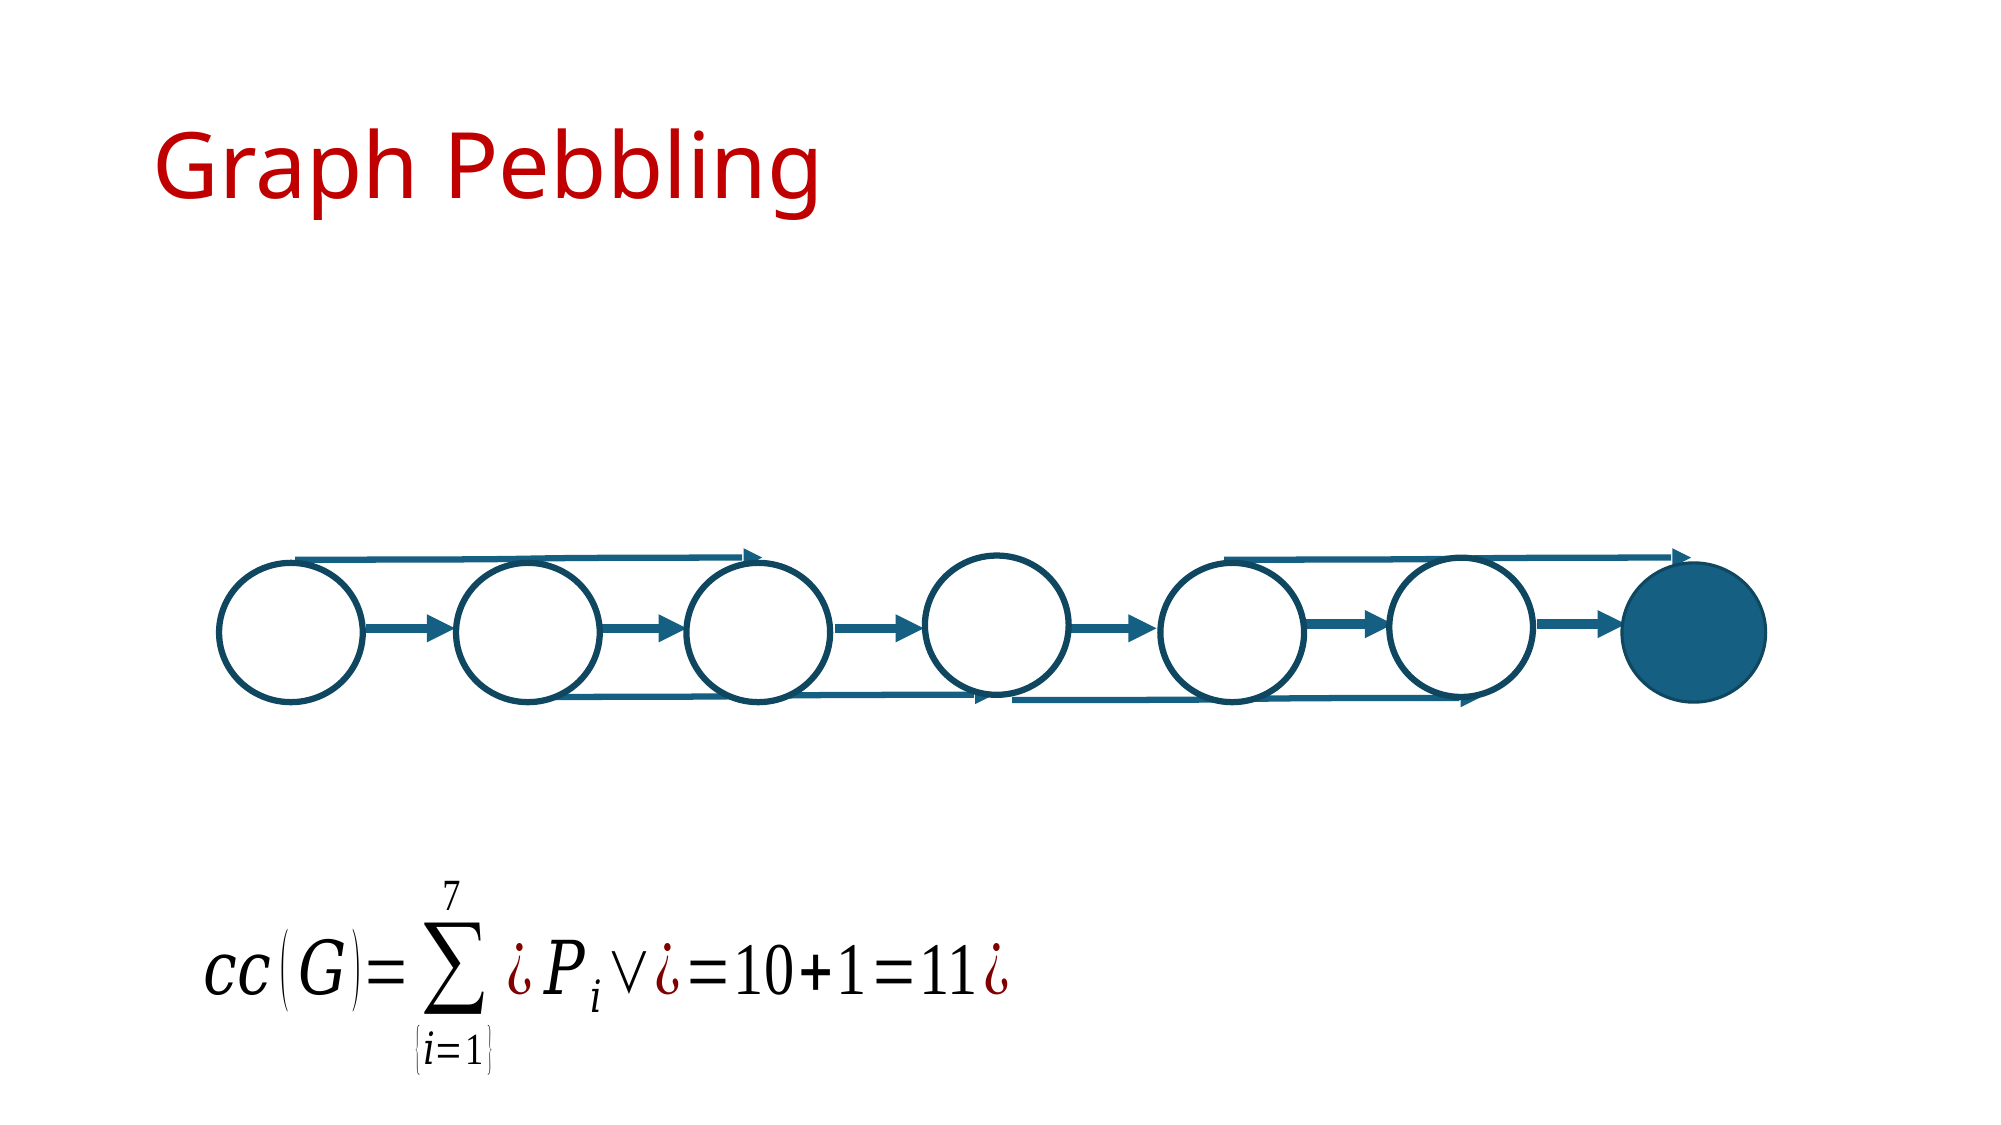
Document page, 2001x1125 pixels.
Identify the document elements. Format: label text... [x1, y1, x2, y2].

text_box [1387, 556, 1456, 699]
text_box [217, 561, 365, 704]
text_box [1158, 561, 1244, 704]
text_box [1244, 464, 1248, 934]
text_box [454, 561, 527, 704]
text_box [1248, 562, 1306, 703]
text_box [527, 324, 531, 793]
text_box [531, 561, 602, 704]
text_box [1456, 324, 1460, 793]
text_box [1460, 556, 1535, 699]
text_box [684, 561, 758, 704]
text_box [762, 561, 832, 704]
text_box [1620, 561, 1768, 704]
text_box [758, 461, 762, 930]
title Graph Pebbling [137, 59, 1863, 278]
text_box [923, 553, 1071, 697]
